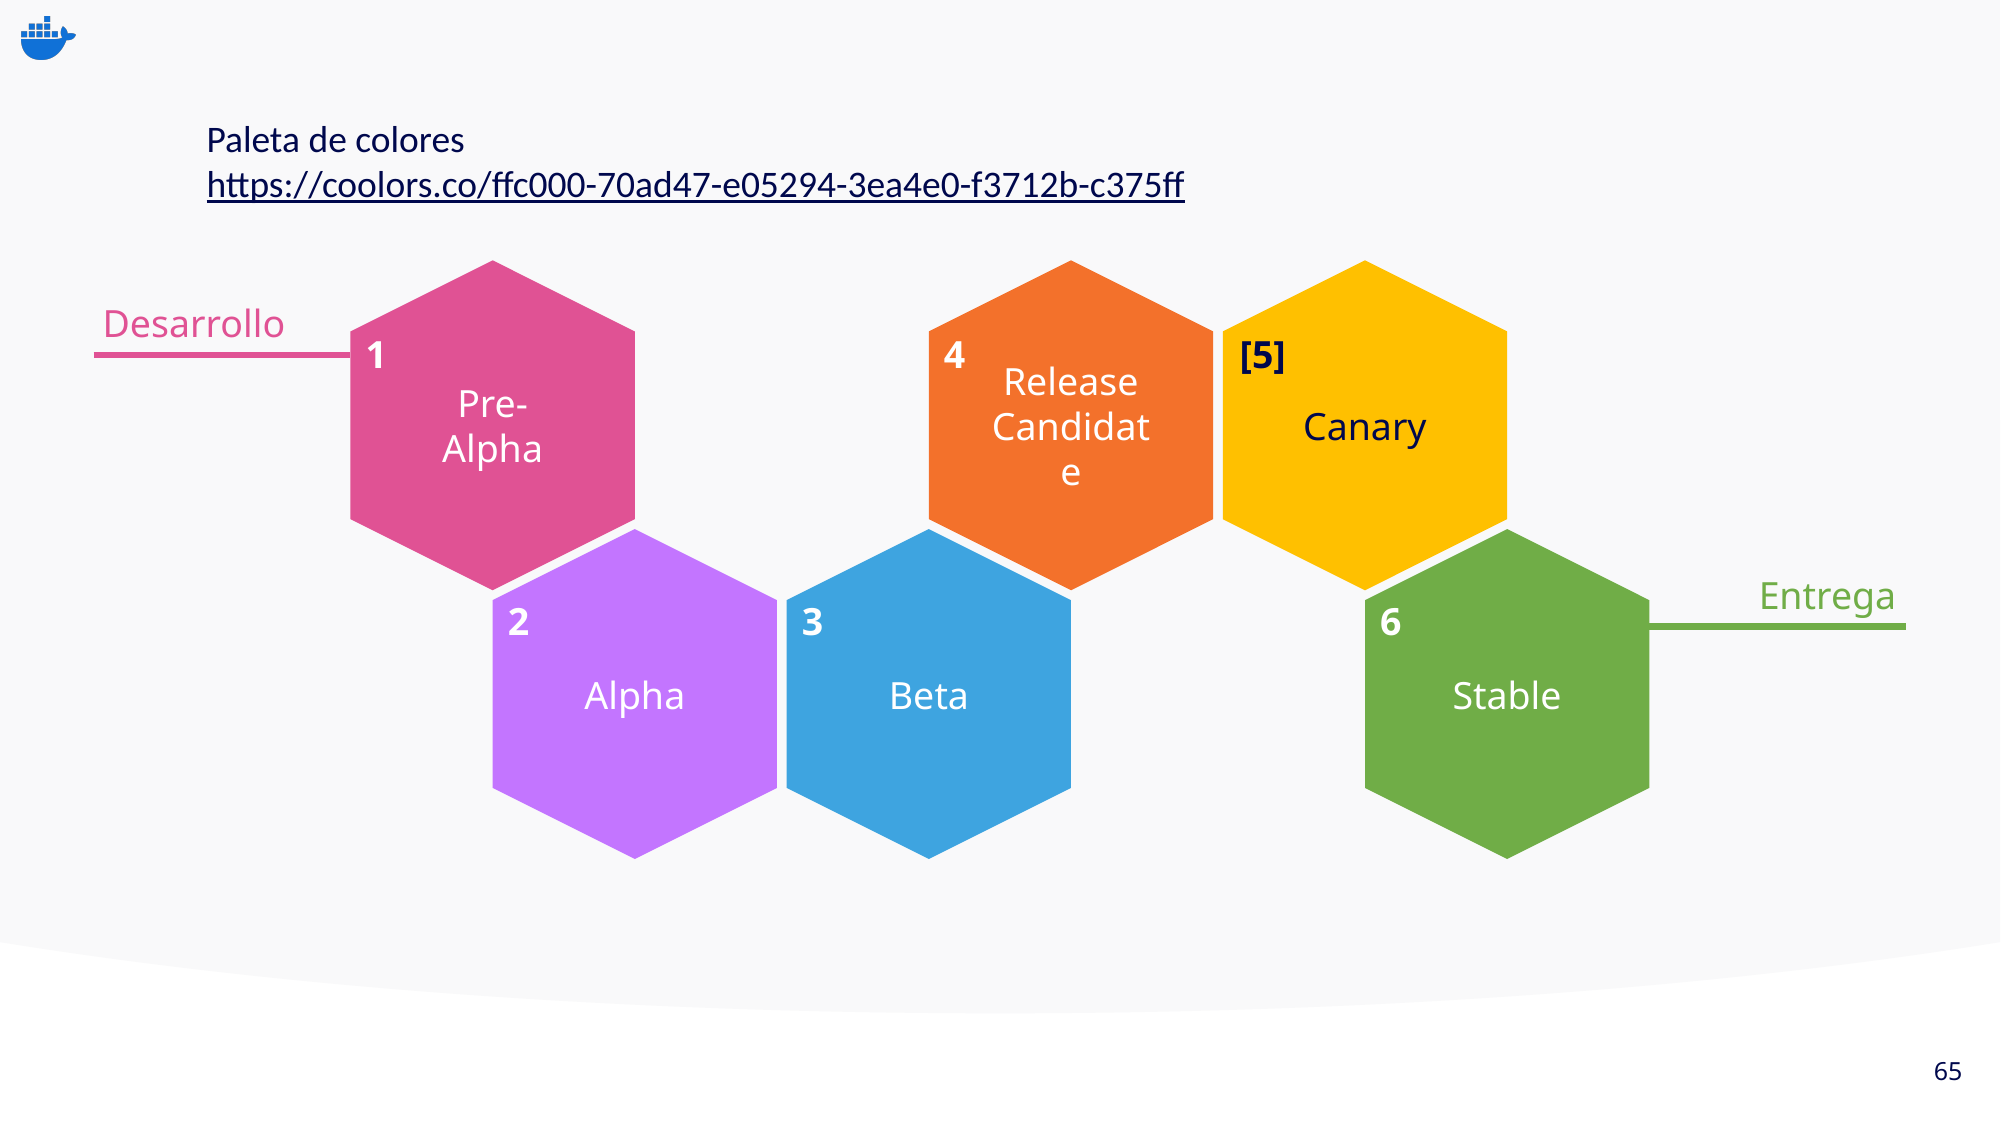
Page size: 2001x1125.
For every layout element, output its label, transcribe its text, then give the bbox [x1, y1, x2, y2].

text_box Desarrollo [87, 292, 301, 353]
text_box Canary [1221, 259, 1509, 592]
slide_number 65 [1527, 1042, 1978, 1103]
picture [21, 16, 76, 60]
text_box Beta [785, 527, 1072, 861]
text_box Entrega [1743, 564, 1911, 625]
text_box 6 [1365, 590, 1417, 650]
text_box Pre-Alpha [349, 259, 636, 592]
text_box 2 [493, 590, 545, 650]
text_box Paleta de colores https://coolors.co/ffc000-70ad47-e05294-3ea4e0-f3712b-c375ff [191, 107, 1809, 213]
text_box Release Candidate [927, 259, 1215, 592]
text_box Stable [1363, 527, 1651, 861]
text_box [5] [1224, 323, 1301, 383]
text_box Alpha [491, 527, 779, 861]
text_box 3 [787, 590, 839, 650]
text_box 1 [350, 323, 403, 383]
text_box 4 [929, 323, 981, 383]
